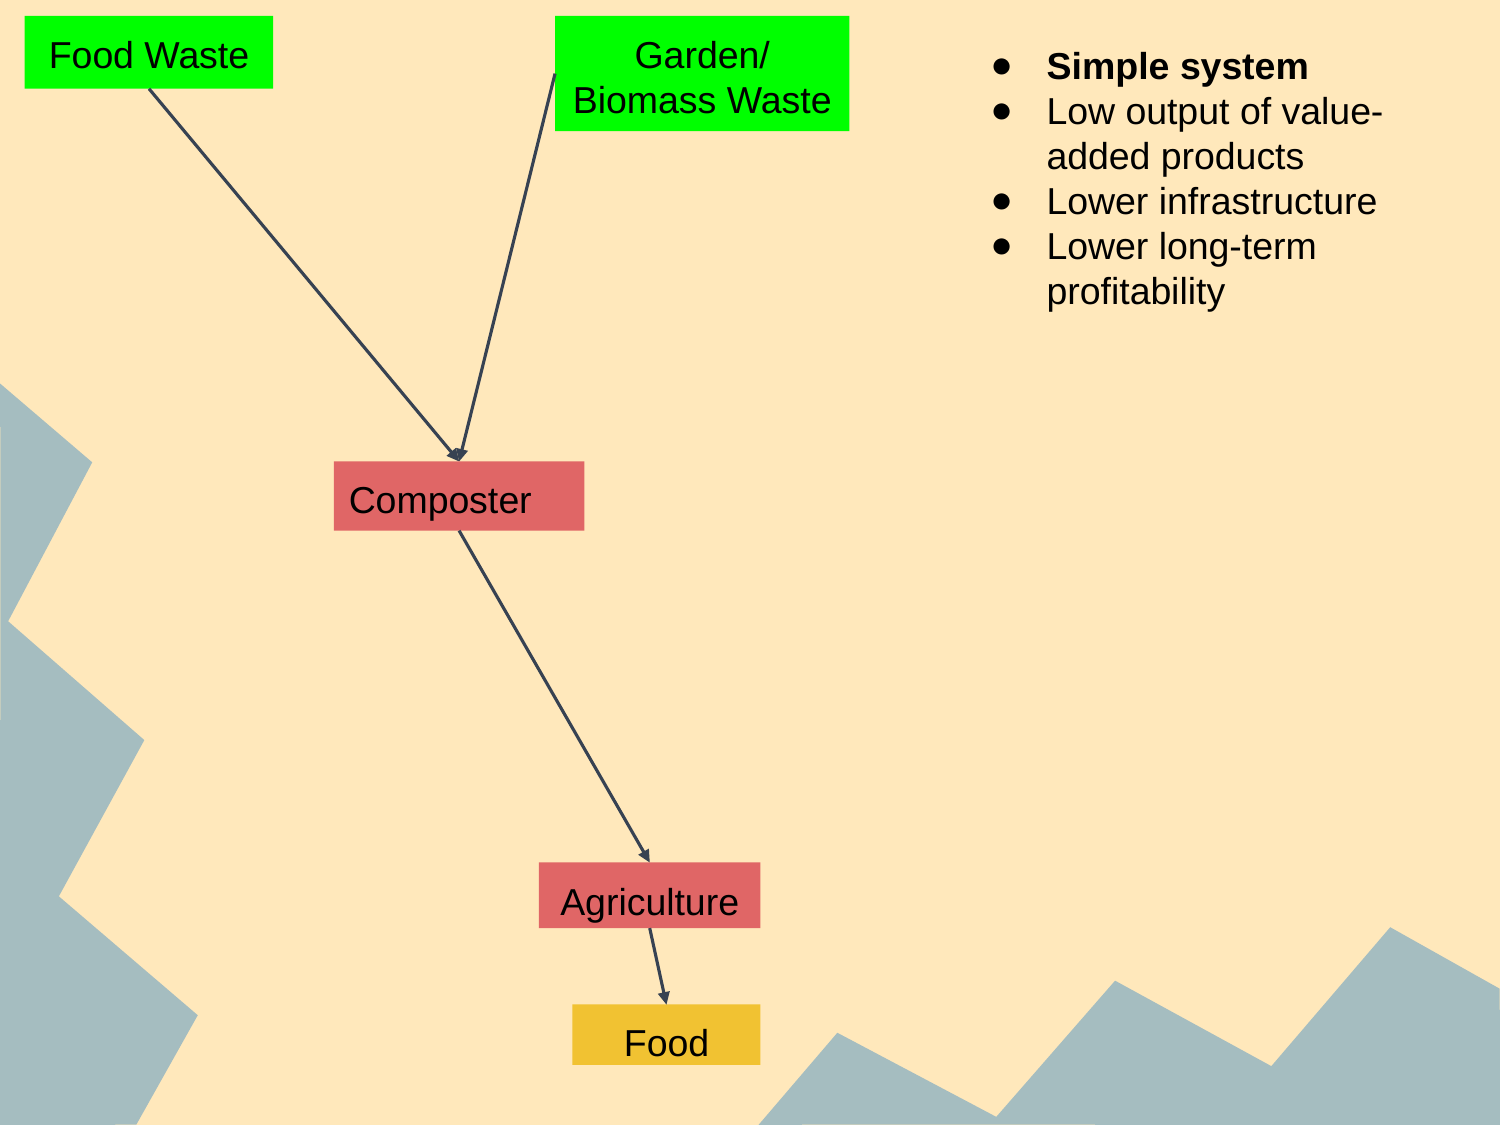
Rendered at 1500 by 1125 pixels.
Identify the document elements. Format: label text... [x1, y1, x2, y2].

text_box Composter [333, 461, 585, 531]
text_box Simple system Low output of value-added products Lower infrastructure Lower long-term profitability [956, 26, 1477, 425]
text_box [649, 927, 667, 1005]
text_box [458, 530, 650, 863]
text_box Food Waste [24, 15, 274, 89]
text_box Agriculture [538, 862, 761, 929]
text_box Garden/ Biomass Waste [555, 15, 850, 132]
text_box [148, 88, 453, 462]
text_box Food [572, 1004, 761, 1065]
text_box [458, 73, 556, 462]
